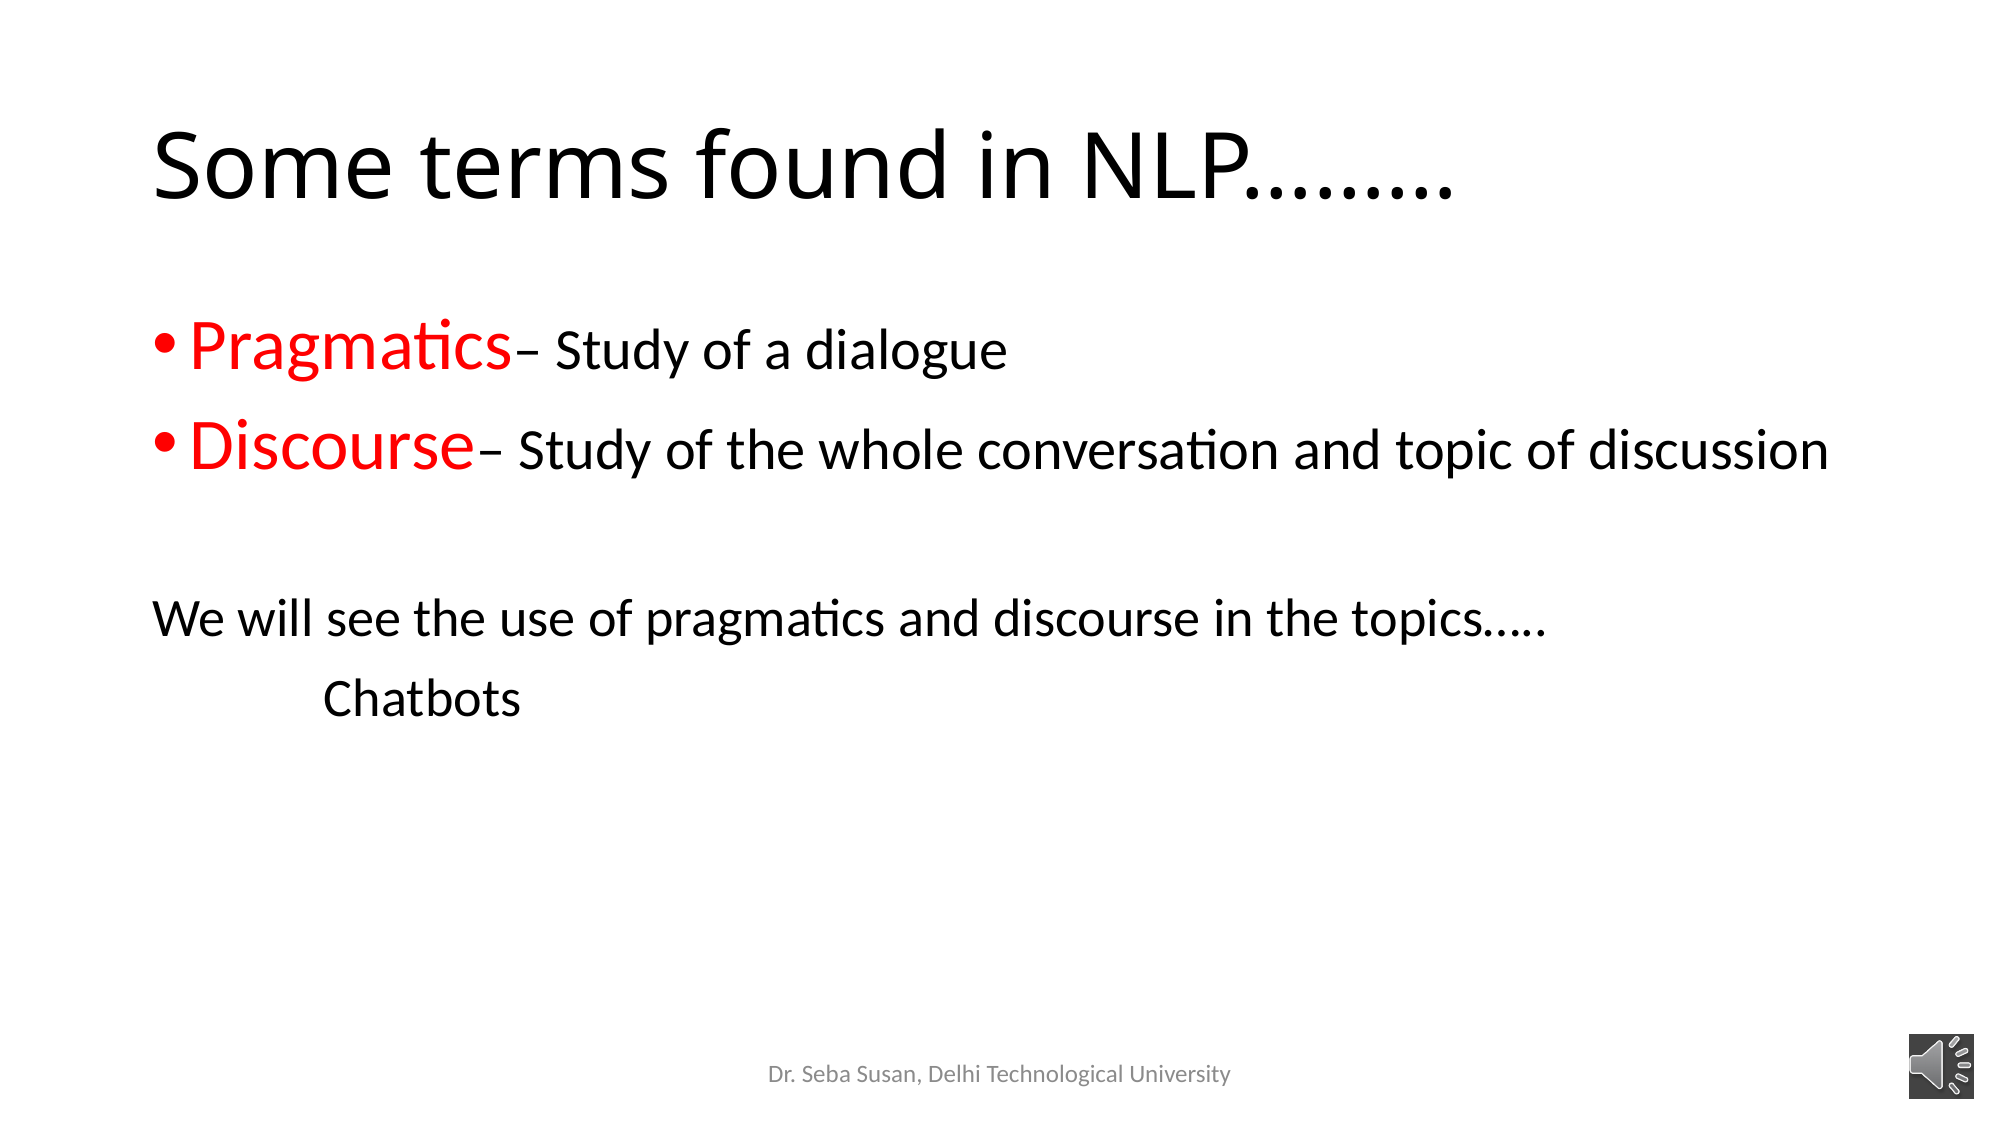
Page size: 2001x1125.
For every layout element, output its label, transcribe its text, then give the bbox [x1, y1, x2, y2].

footer Dr. Seba Susan, Delhi Technological University [662, 1042, 1338, 1103]
picture [1908, 1033, 1975, 1100]
list Pragmatics– Study of a dialogue Discourse– Study of the whole conversation and topic of discussion We will see the use of pragmatics and discourse in the topics….. Chatbots [137, 299, 1863, 1014]
title Some terms found in NLP……… [137, 59, 1863, 278]
